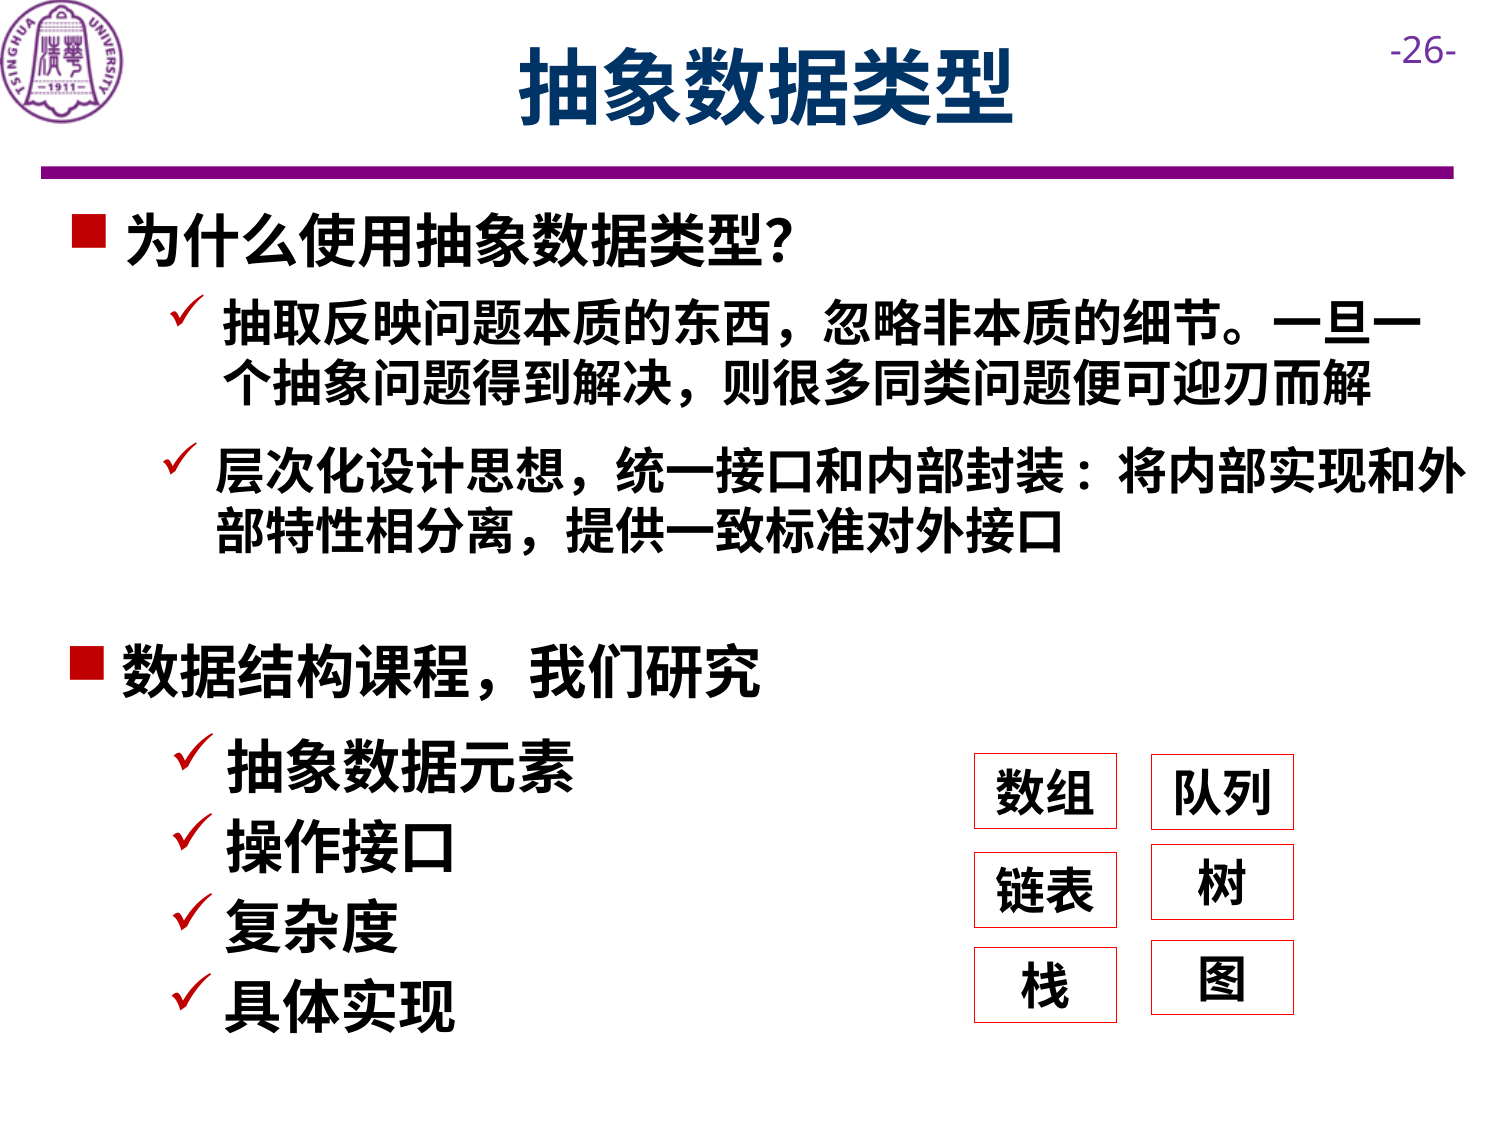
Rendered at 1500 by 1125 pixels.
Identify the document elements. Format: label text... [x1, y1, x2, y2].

text_box 链表 [974, 852, 1117, 928]
text_box 数组 [974, 753, 1117, 829]
text_box 抽象数据元素 [79, 722, 591, 808]
text_box 为什么使用抽象数据类型？ [53, 196, 1211, 281]
title 抽象数据类型 [263, 32, 1271, 138]
text_box 图 [1151, 940, 1294, 1015]
text_box 数据结构课程，我们研究 [0, 628, 777, 713]
text_box 抽取反映问题本质的东西，忽略非本质的细节。一旦一个抽象问题得到解决，则很多同类问题便可迎刃而解 [76, 284, 1471, 420]
text_box 复杂度 [78, 882, 415, 962]
picture [0, 0, 124, 124]
text_box 树 [1151, 844, 1294, 920]
text_box 操作接口 [79, 802, 474, 888]
text_box 队列 [1151, 754, 1294, 830]
text_box 栈 [974, 947, 1117, 1023]
text_box 具体实现 [77, 962, 472, 1048]
text_box 层次化设计思想，统一接口和内部封装: 将内部实现和外部特性相分离，提供一致标准对外接口 [69, 432, 1494, 568]
